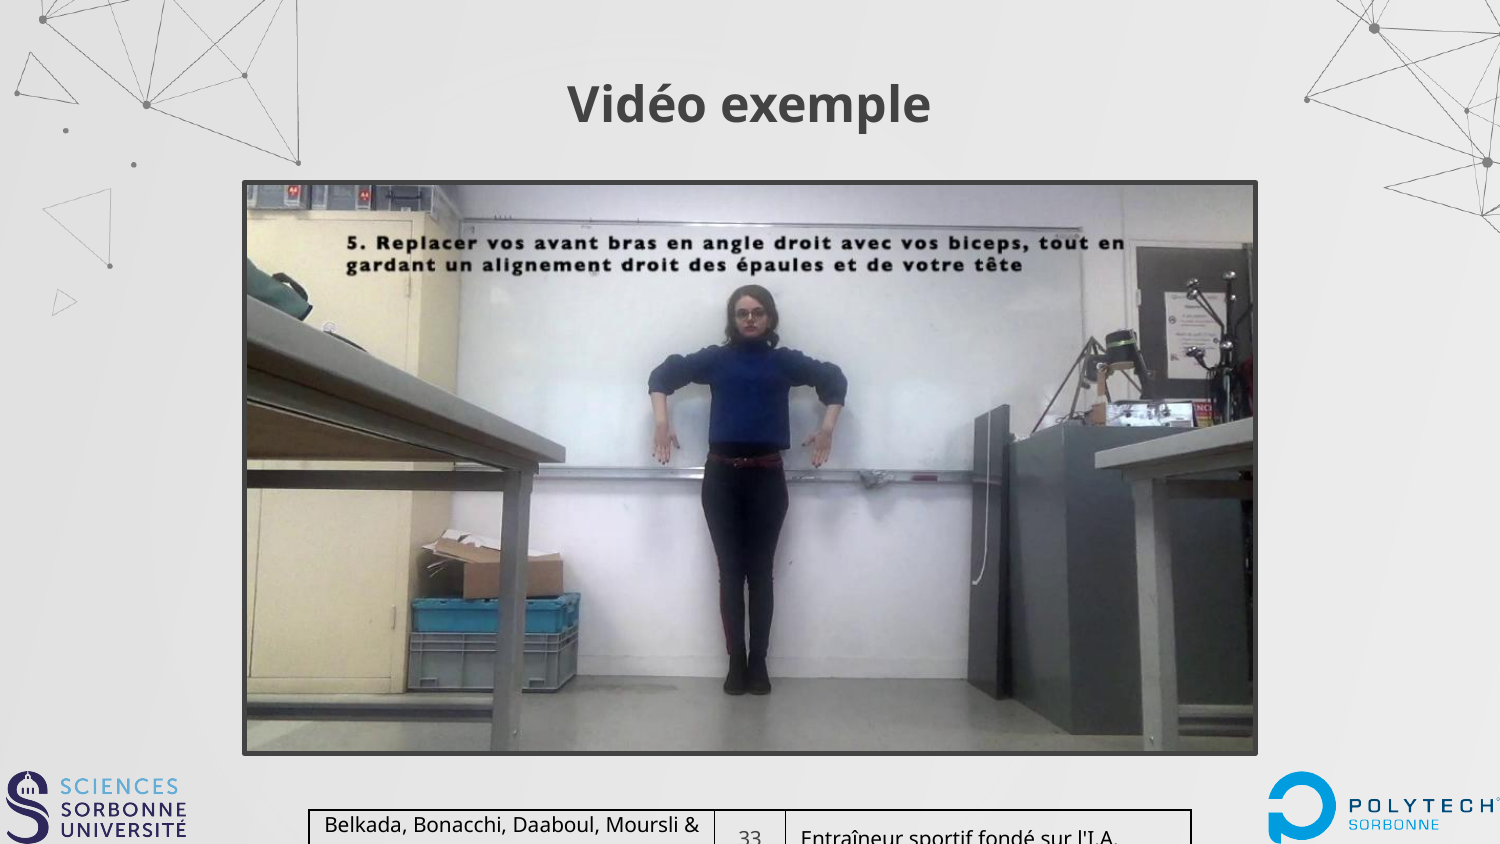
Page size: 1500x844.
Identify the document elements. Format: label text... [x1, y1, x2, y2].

picture [0, 0, 1500, 844]
picture [861, 836, 866, 844]
picture [816, 836, 821, 844]
picture [988, 836, 995, 844]
picture [934, 836, 941, 844]
picture [1001, 836, 1006, 844]
title Vidéo exemple [322, 57, 1178, 180]
picture [310, 811, 714, 844]
picture [715, 811, 785, 844]
picture [922, 836, 928, 844]
picture [786, 811, 1190, 844]
